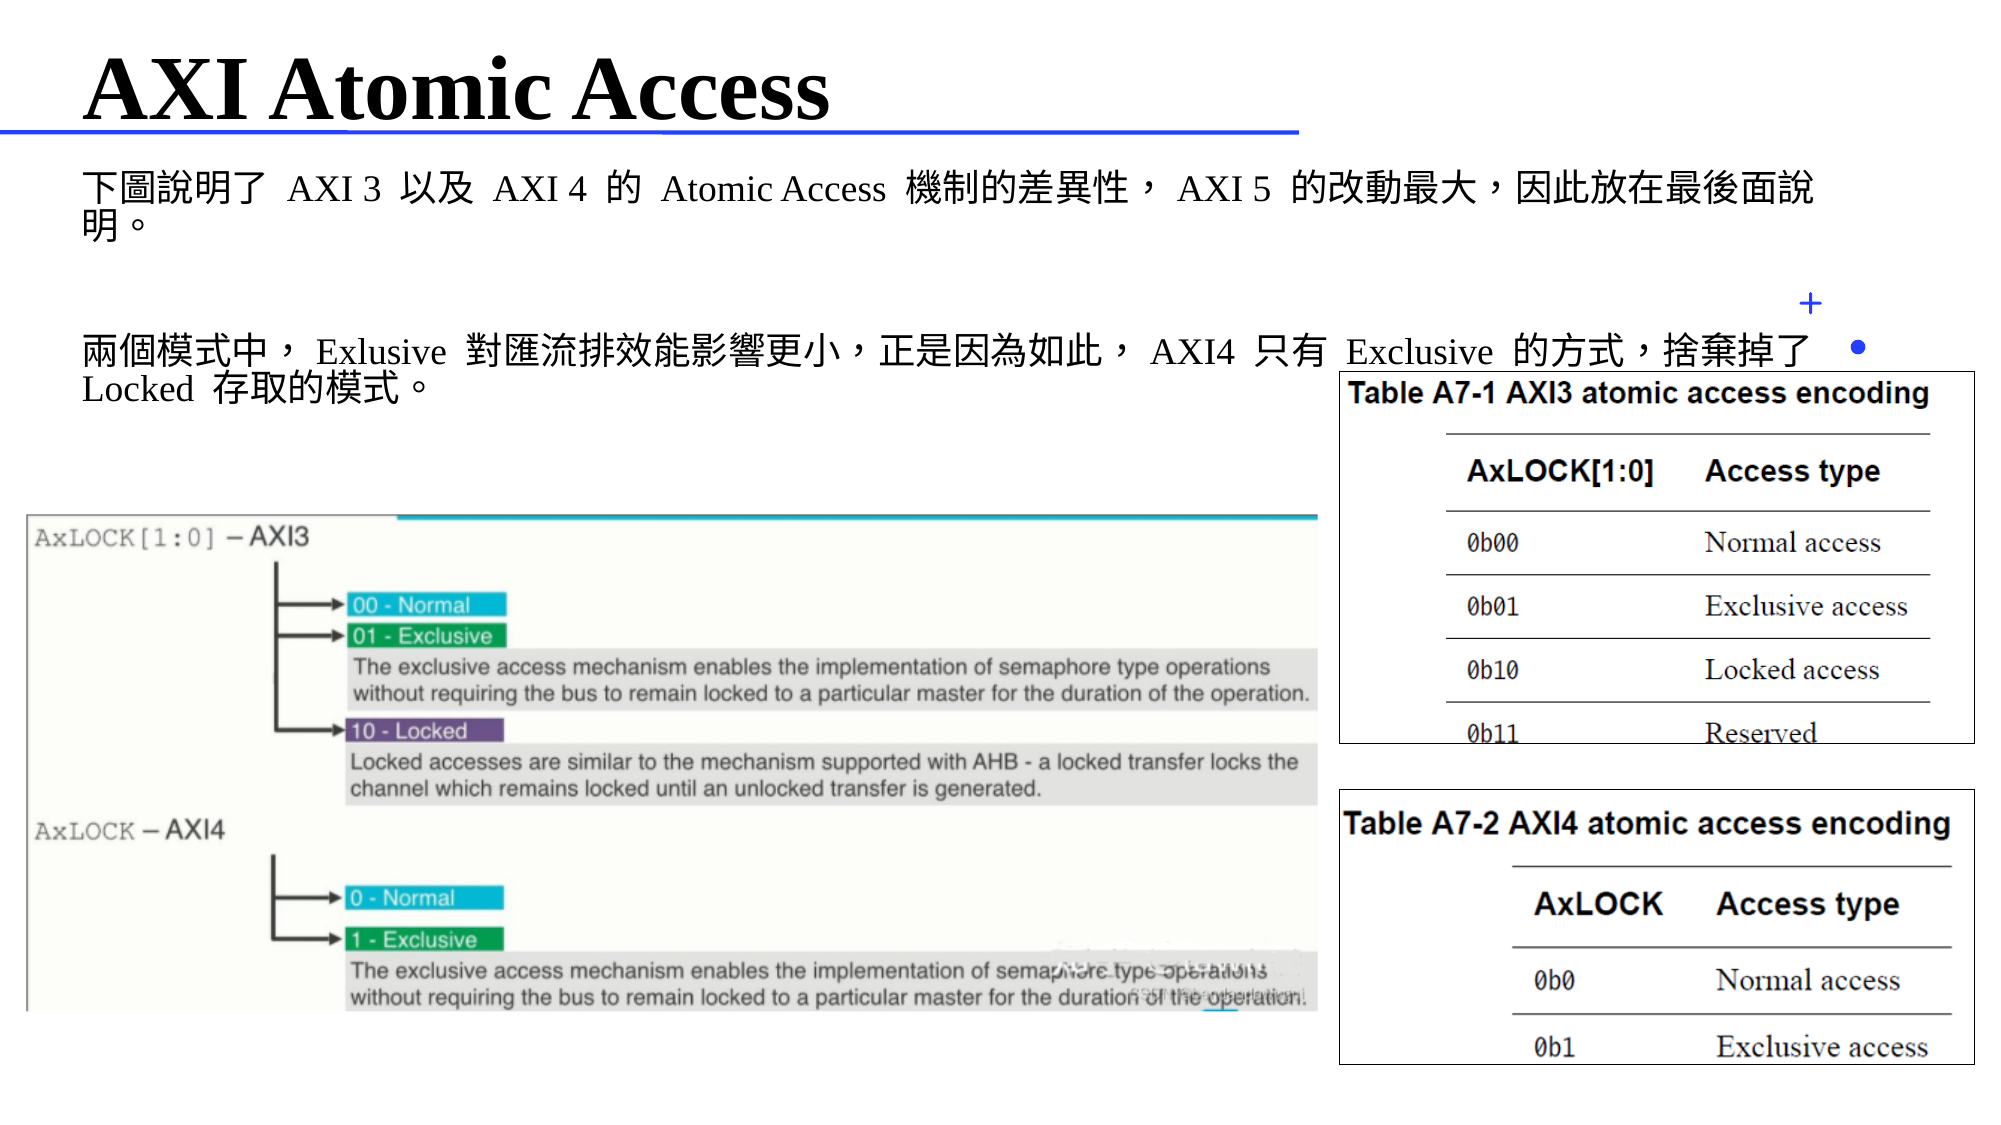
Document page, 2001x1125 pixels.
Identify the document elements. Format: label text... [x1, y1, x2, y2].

picture [1338, 371, 1975, 744]
title AXI Atomic Access [67, 0, 1083, 148]
picture [1338, 789, 1975, 1065]
picture [25, 513, 1324, 1019]
text_box 下圖說明了 AXI 3 以及 AXI 4 的 Atomic Access 機制的差異性，AXI 5 的改動最大，因此放在最後面說明。 兩個模式中，Exlusive 對匯流排效能影響更小，正是因為如此，AXI4 只有 Exclusive 的方式，捨棄掉了 Locked 存取的模式。 [67, 164, 1885, 417]
